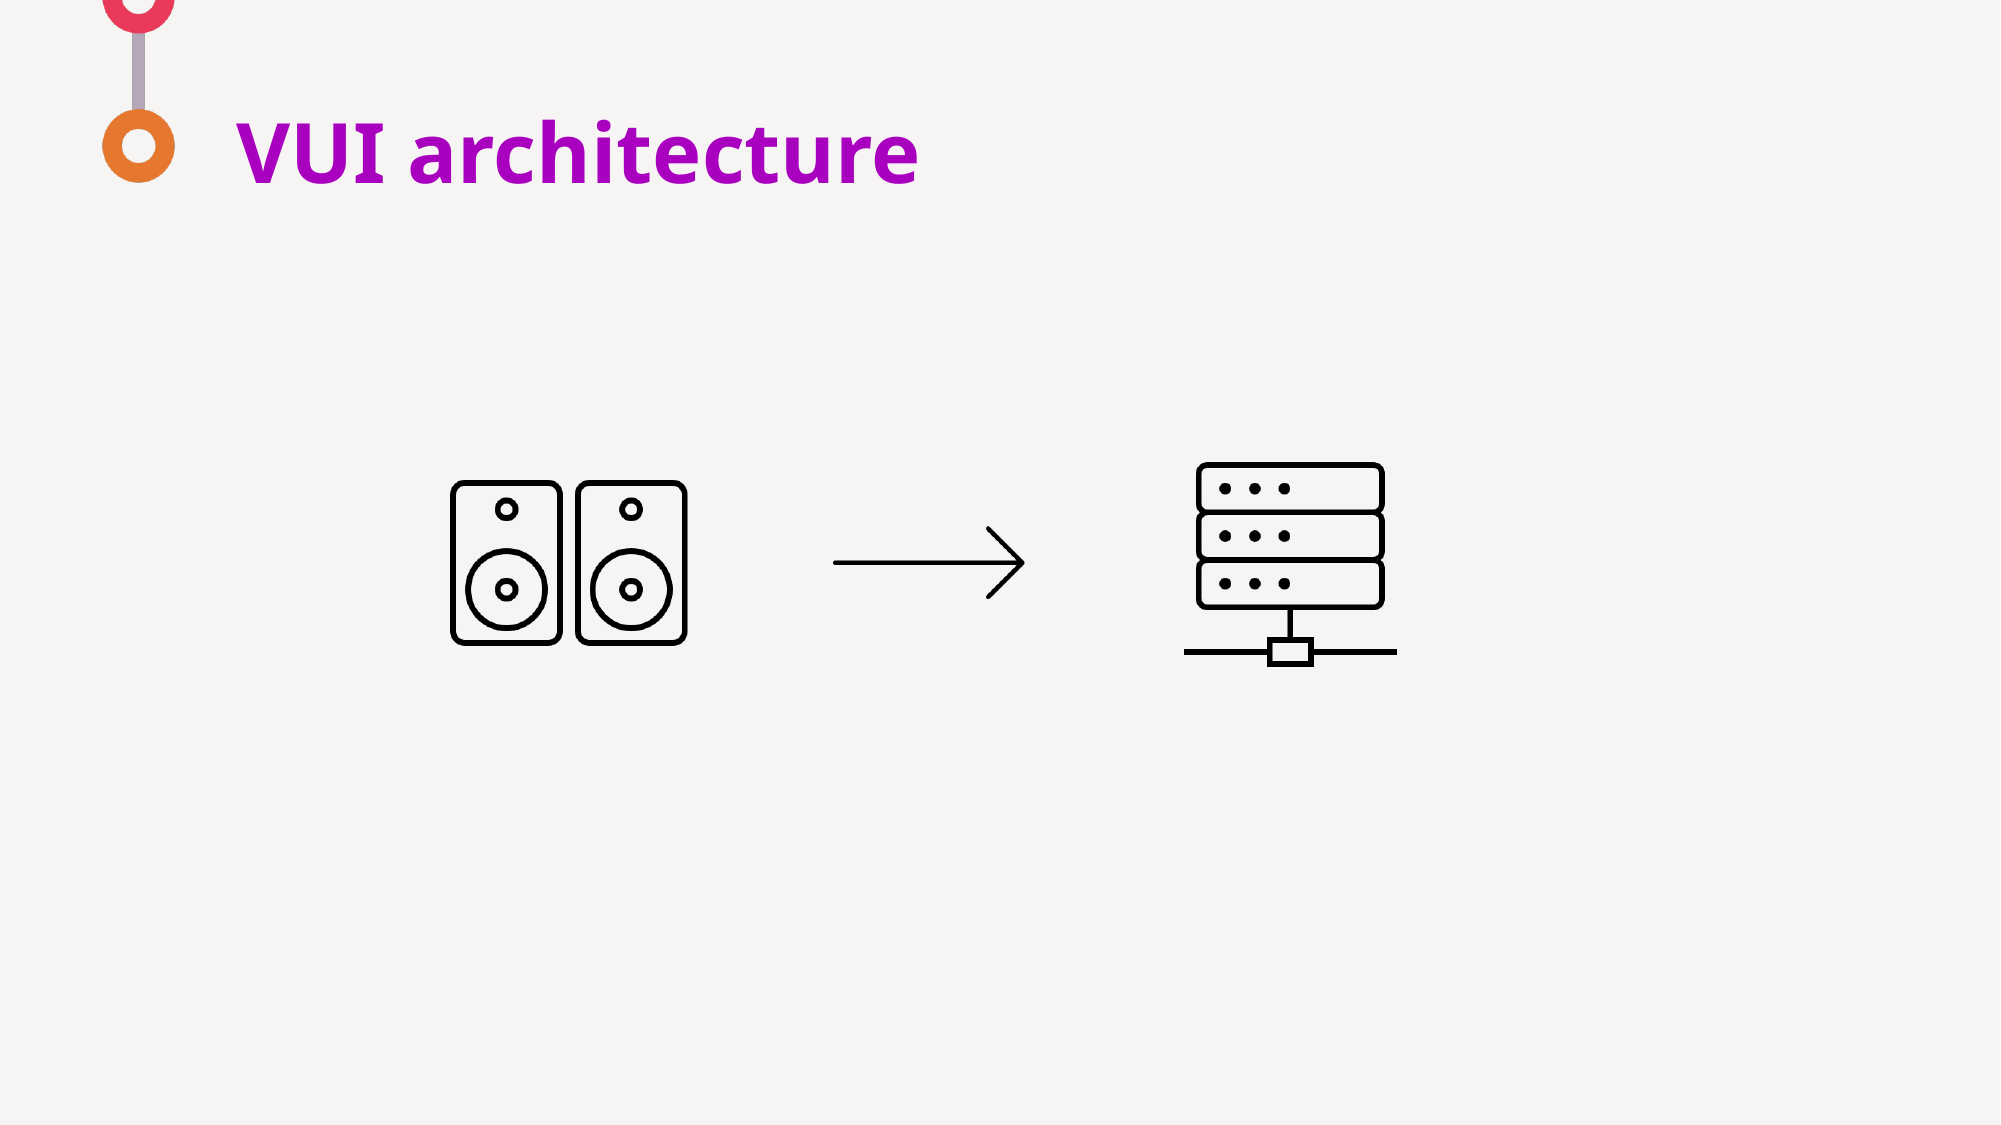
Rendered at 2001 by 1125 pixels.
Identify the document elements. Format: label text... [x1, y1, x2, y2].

picture [100, 0, 179, 192]
title VUI architecture [236, 111, 1388, 278]
picture [1148, 420, 1432, 705]
picture [819, 453, 1038, 672]
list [426, 420, 710, 705]
